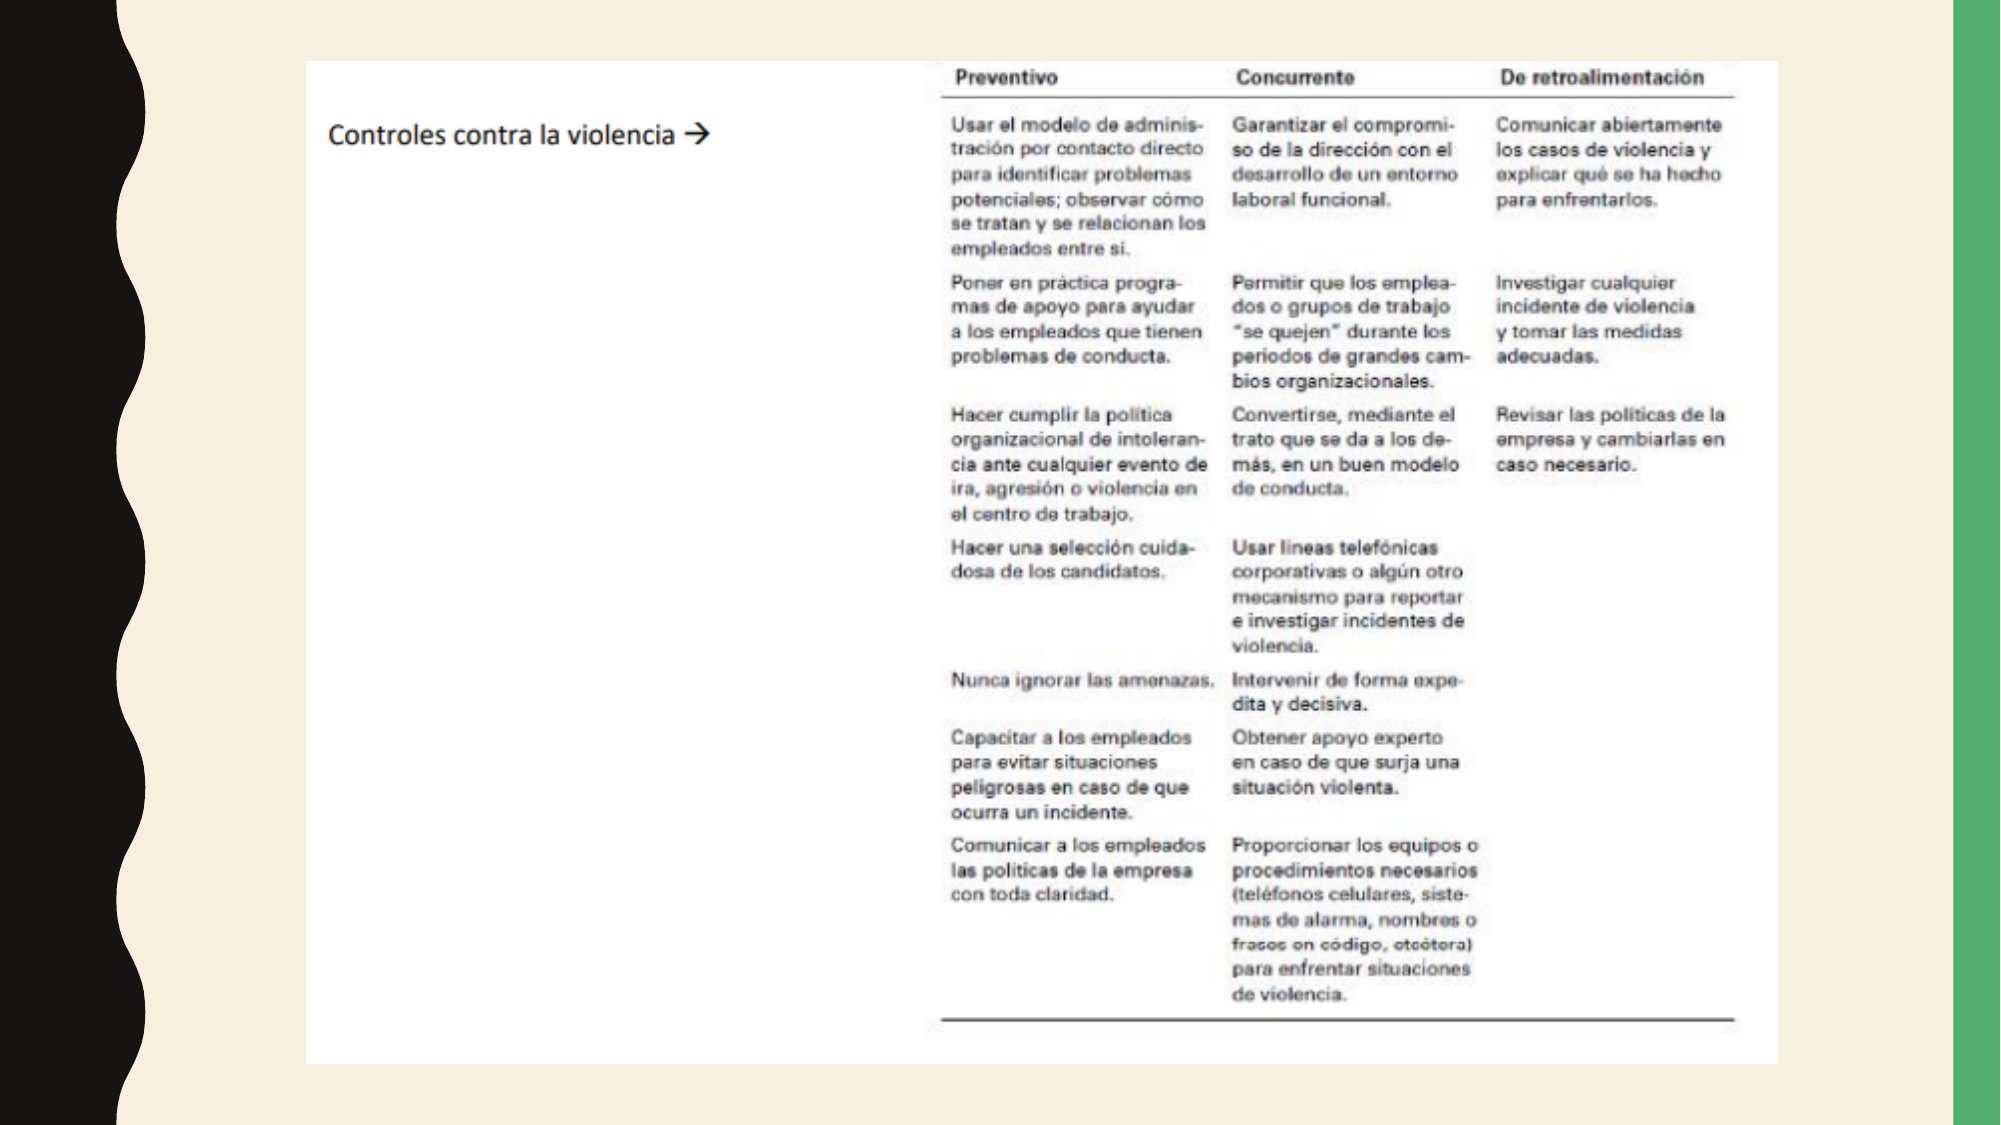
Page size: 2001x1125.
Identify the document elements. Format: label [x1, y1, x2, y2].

list [305, 61, 1778, 1064]
